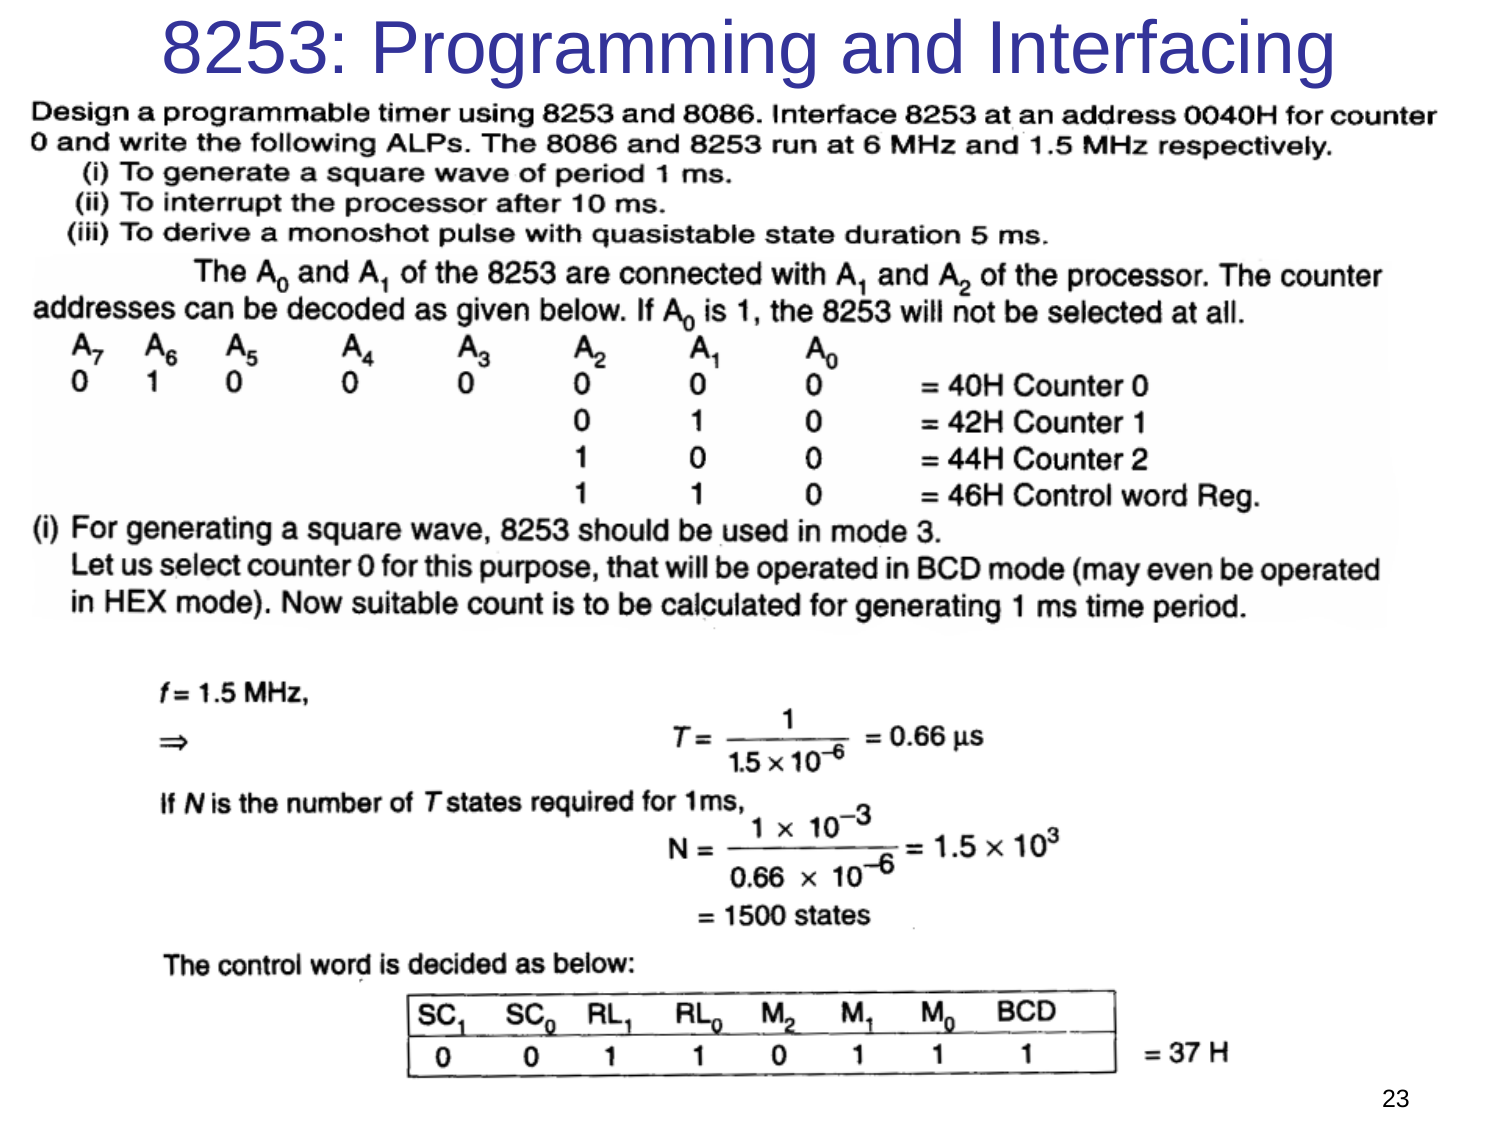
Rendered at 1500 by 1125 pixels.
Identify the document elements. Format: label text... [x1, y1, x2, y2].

slide_number 23 [1074, 1074, 1426, 1103]
picture [149, 674, 1245, 1087]
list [24, 99, 1451, 251]
picture [24, 249, 1413, 646]
title 8253: Programming and Interfacing [24, 0, 1476, 101]
